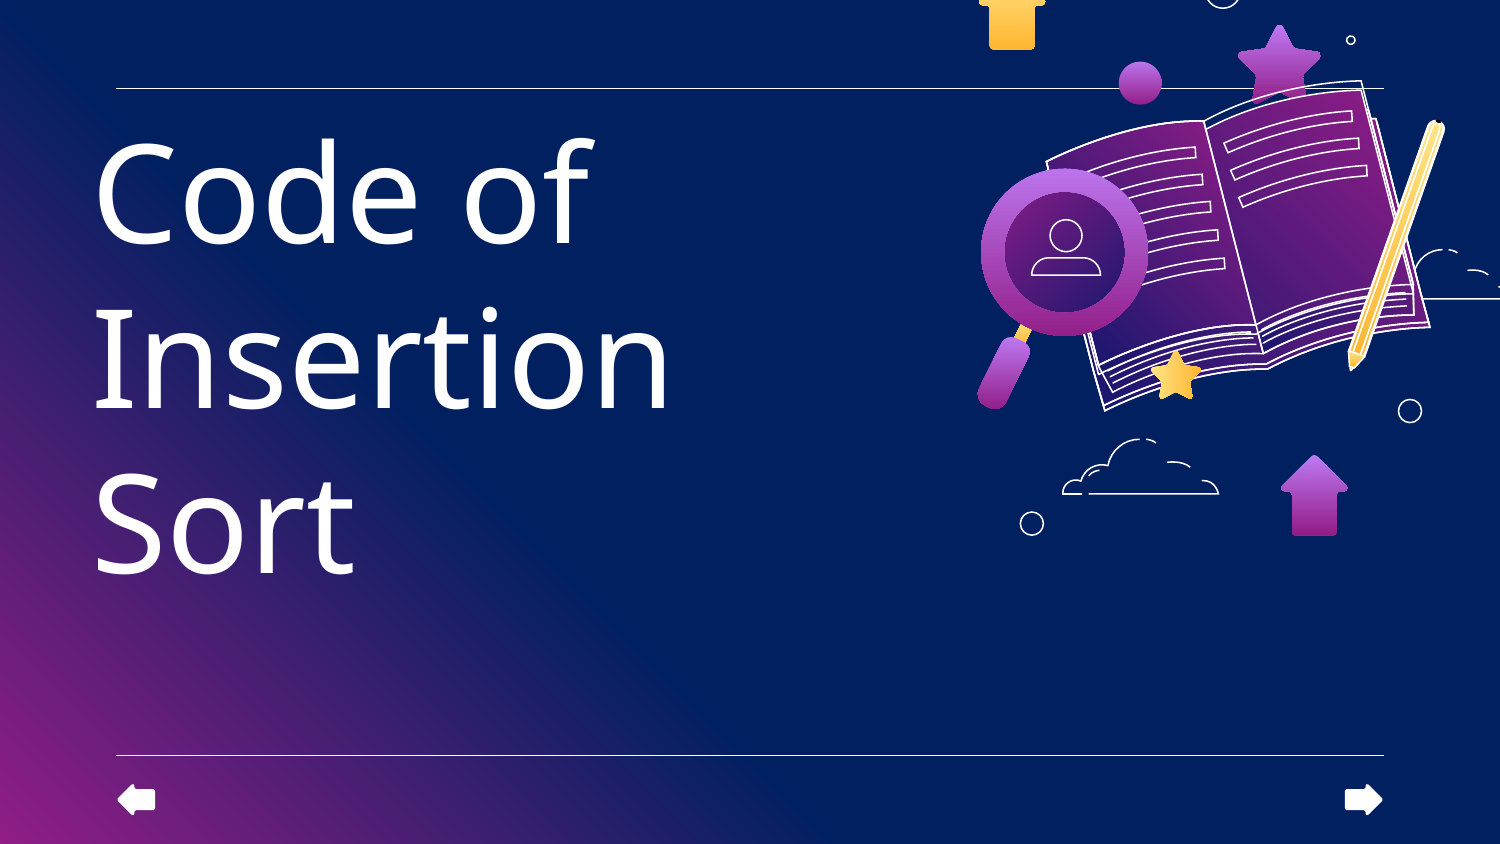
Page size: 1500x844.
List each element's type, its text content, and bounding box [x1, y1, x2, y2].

text_box [1344, 784, 1383, 816]
title Code of Insertion Sort [76, 90, 728, 674]
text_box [974, 0, 1500, 536]
text_box [117, 784, 156, 816]
